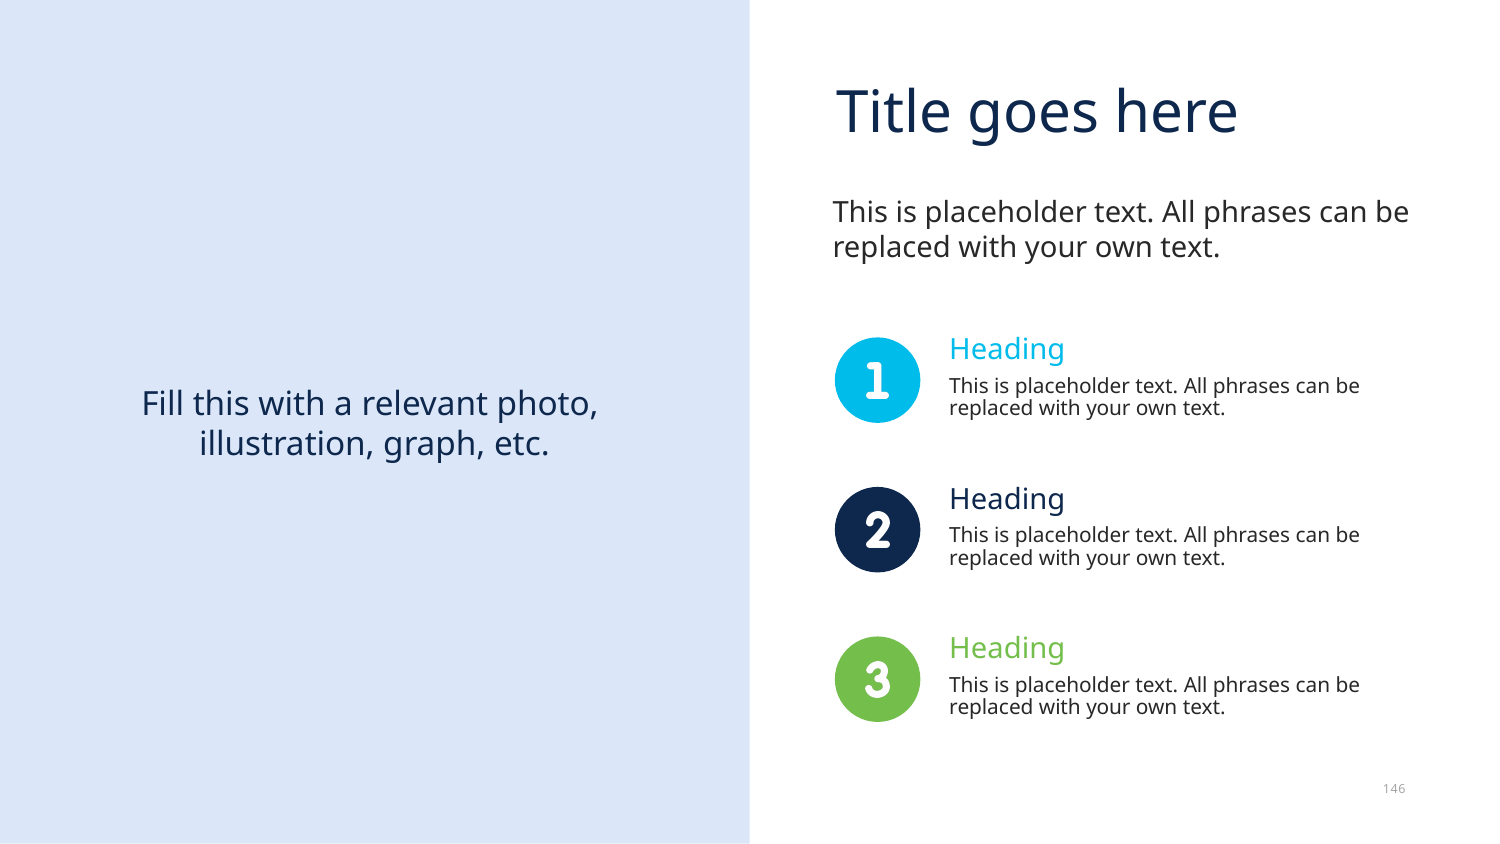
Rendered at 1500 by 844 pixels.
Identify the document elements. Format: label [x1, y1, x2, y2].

text_box [938, 334, 1447, 426]
text_box [834, 486, 921, 573]
text_box [0, 0, 752, 844]
text_box [938, 484, 1447, 576]
text_box [821, 193, 1447, 270]
text_box [834, 337, 921, 424]
title [821, 55, 1441, 176]
text_box [938, 633, 1447, 725]
text_box [834, 636, 921, 723]
